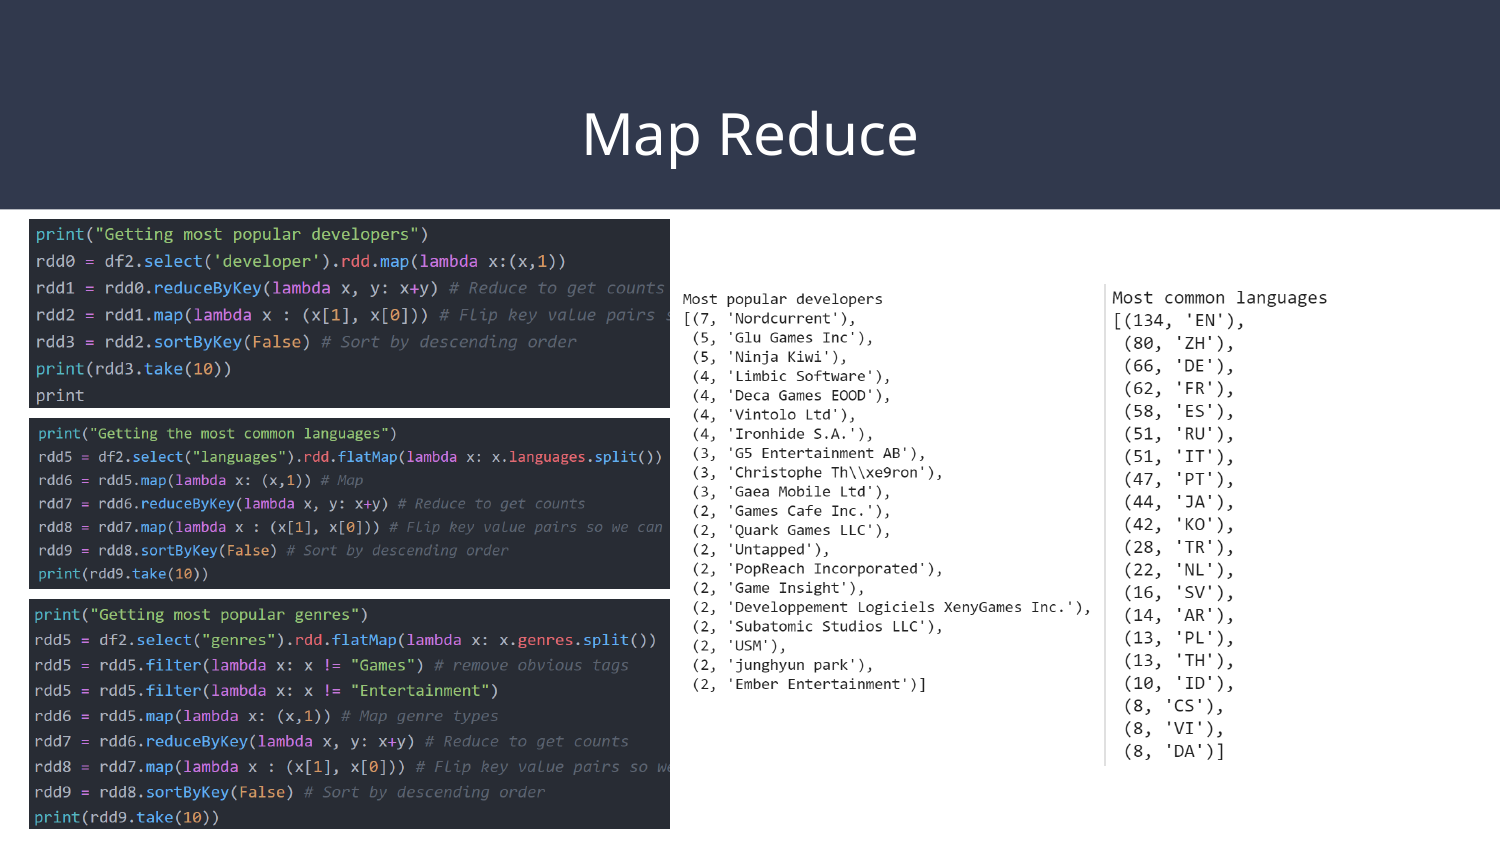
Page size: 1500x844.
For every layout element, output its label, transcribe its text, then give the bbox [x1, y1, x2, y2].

picture [1104, 284, 1405, 766]
picture [28, 598, 670, 830]
picture [28, 417, 670, 589]
title Map Reduce [51, 82, 1449, 185]
picture [677, 284, 1097, 699]
picture [28, 218, 670, 408]
